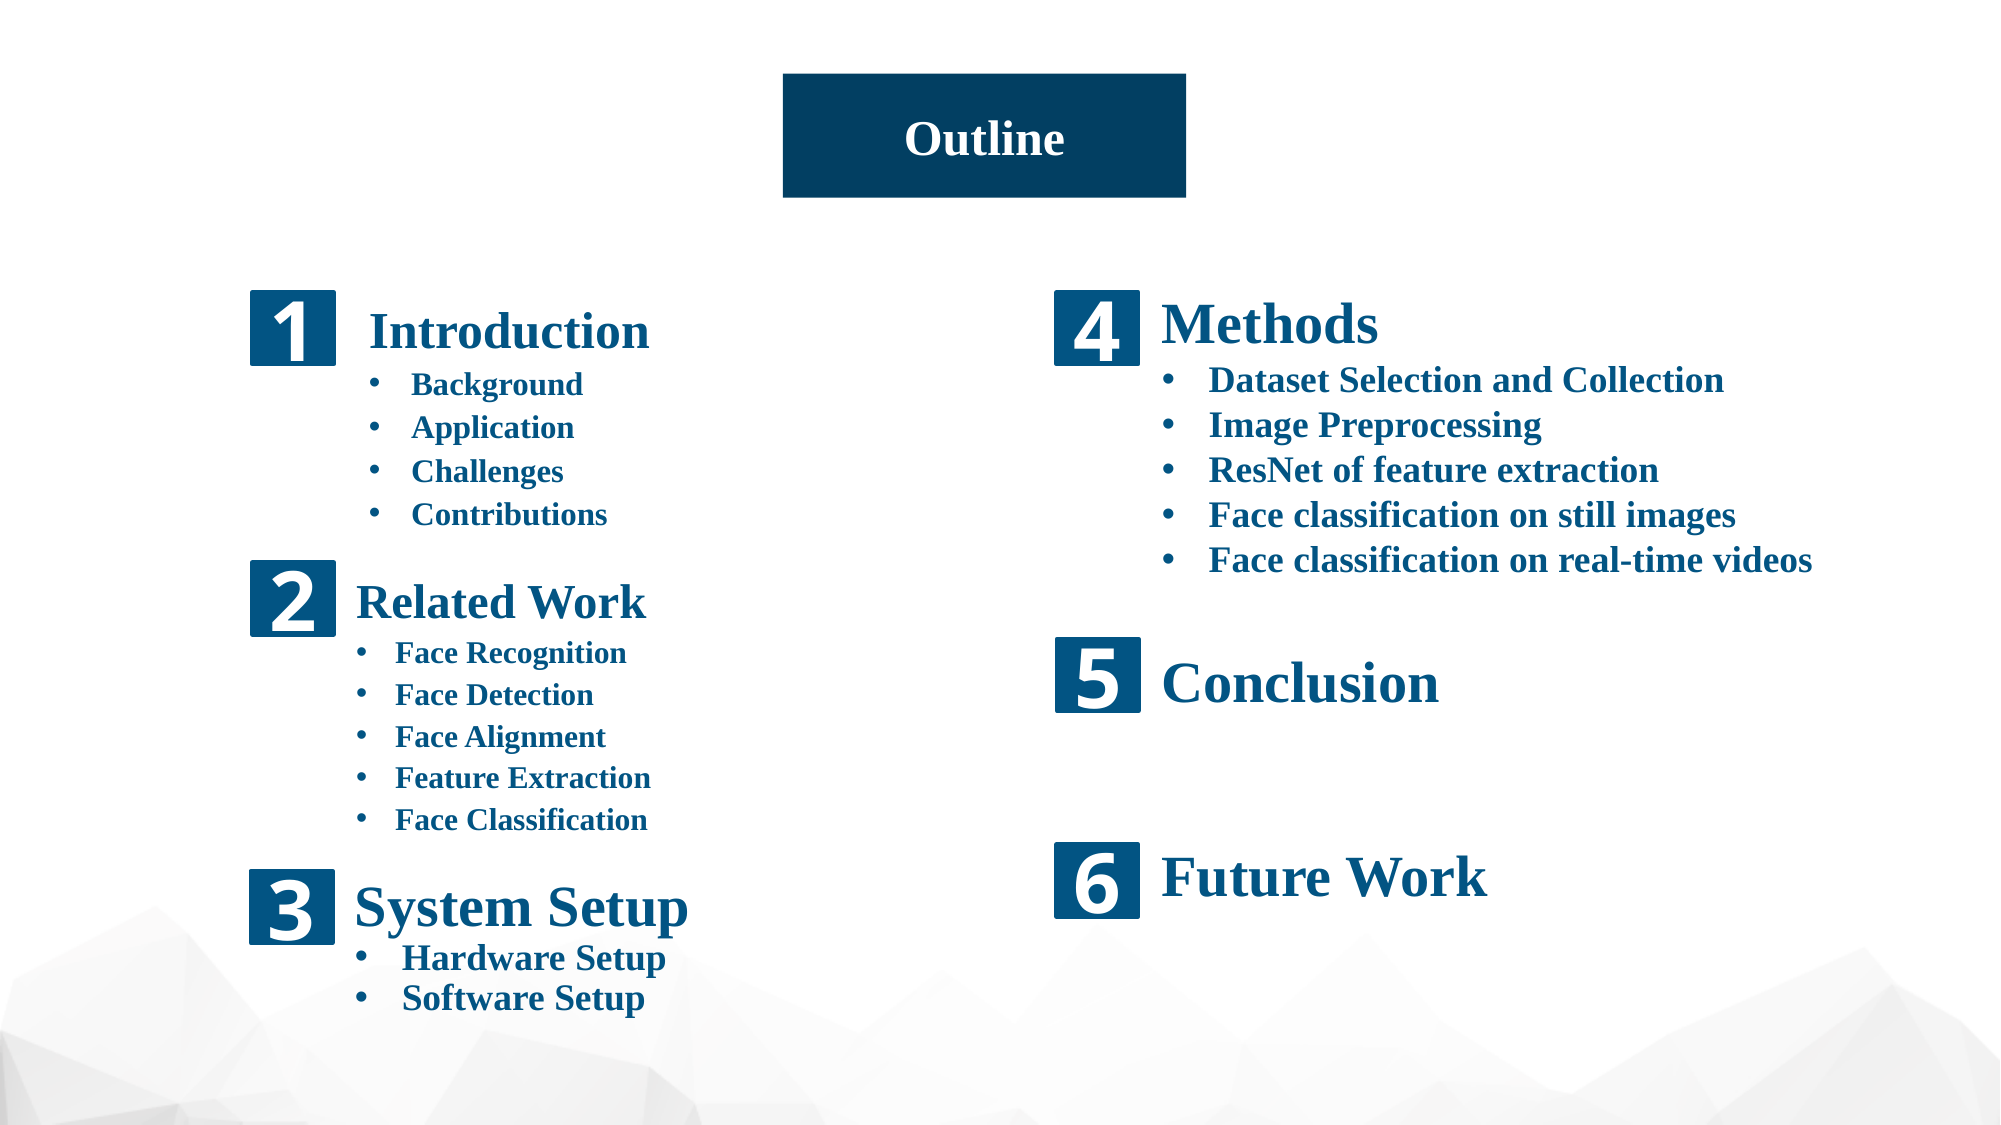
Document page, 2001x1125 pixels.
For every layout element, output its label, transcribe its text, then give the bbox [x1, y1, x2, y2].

text_box Conclusion [1146, 636, 1718, 721]
text_box Related Work Face Recognition Face Detection Face Alignment Feature Extraction Face Classification [332, 564, 982, 838]
text_box 3 [250, 871, 333, 943]
text_box Methods Dataset Selection and Collection Image Preprocessing ResNet of feature extraction Face classification on still images Face classification on real-time videos [1138, 285, 1882, 635]
text_box System Setup Hardware Setup Software Setup [331, 868, 872, 1045]
text_box 1 [252, 292, 334, 365]
text_box 4 [1056, 292, 1138, 365]
text_box Introduction Background Application Challenges Contributions [345, 290, 909, 532]
text_box 2 [252, 562, 334, 635]
text_box 5 [1057, 639, 1139, 711]
text_box 6 [1056, 844, 1139, 917]
text_box Future Work [1146, 830, 1718, 916]
text_box Outline [782, 73, 1187, 198]
